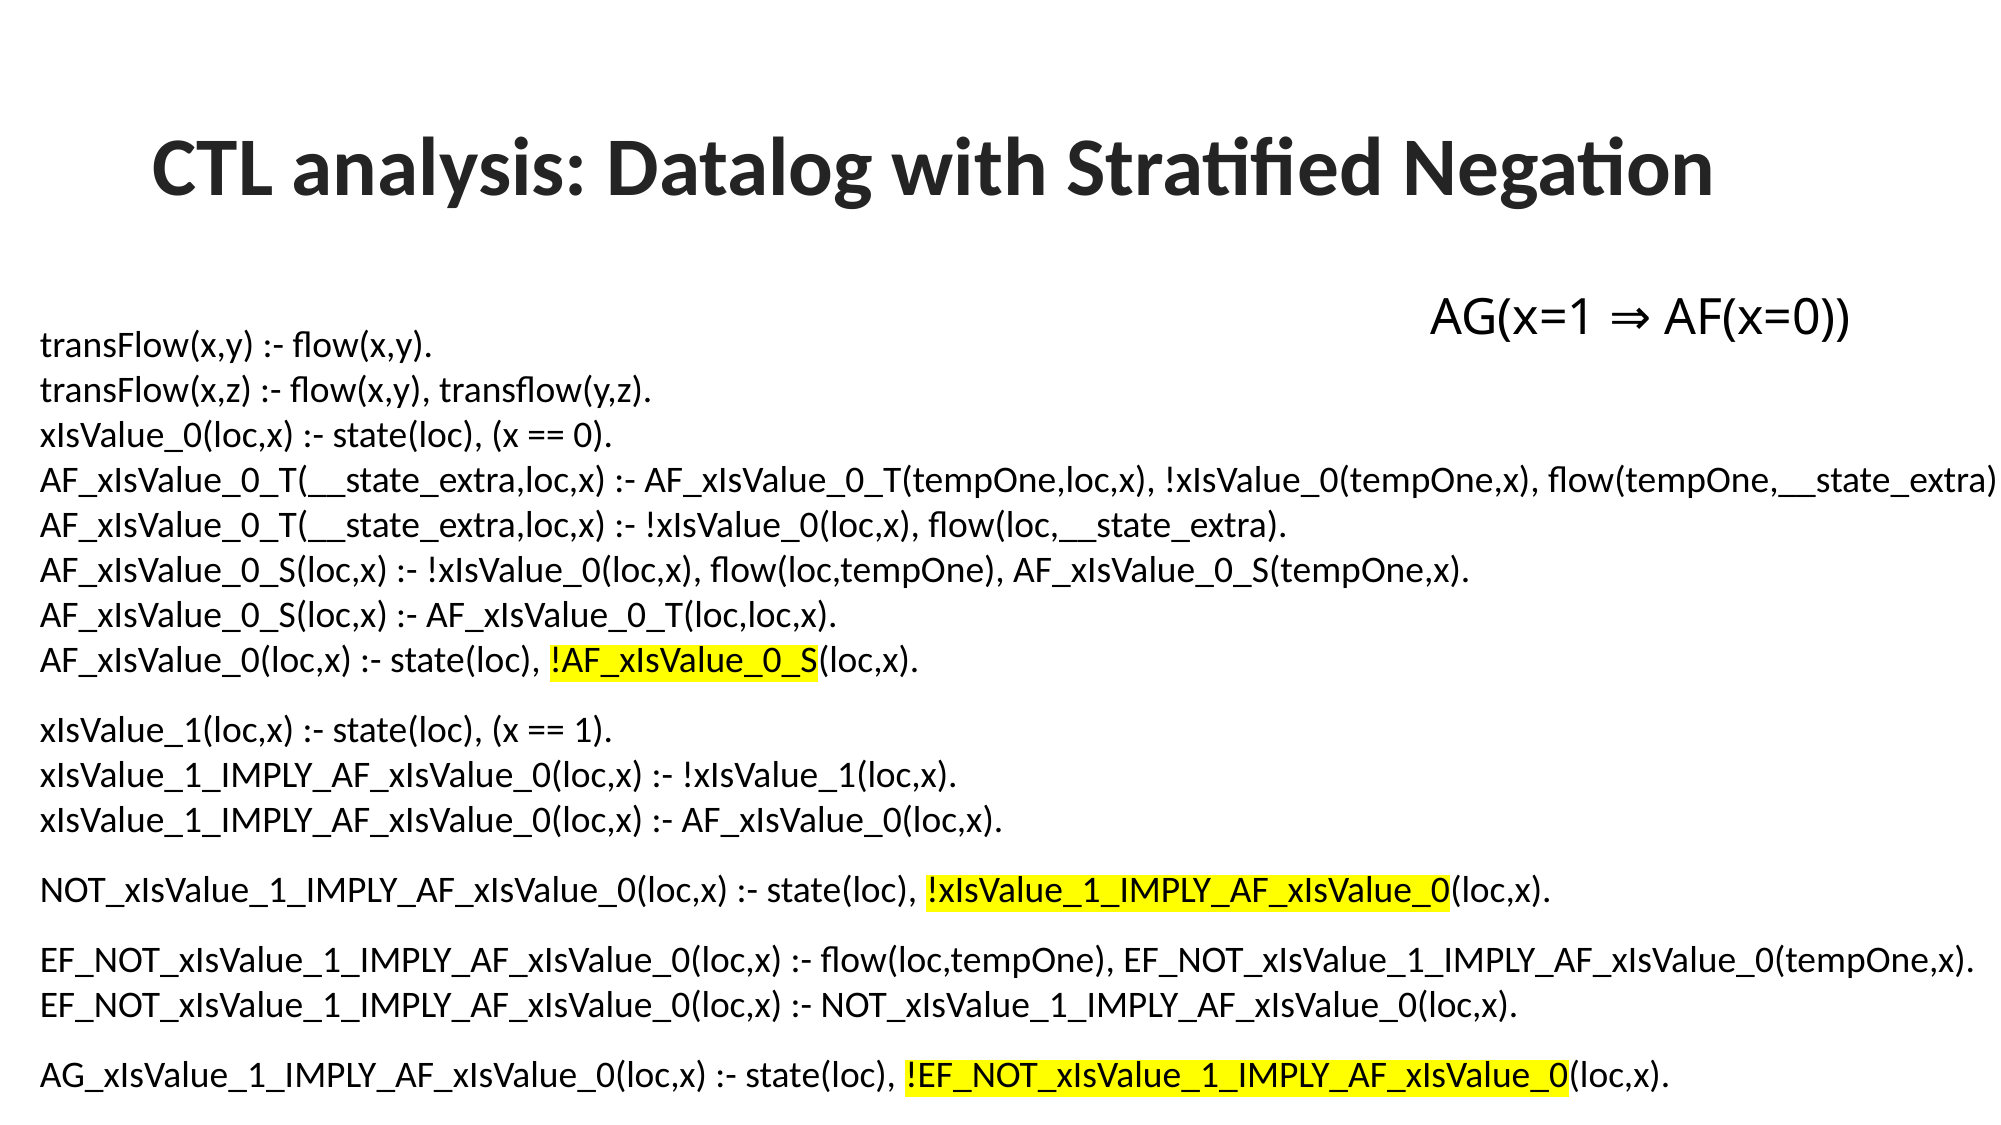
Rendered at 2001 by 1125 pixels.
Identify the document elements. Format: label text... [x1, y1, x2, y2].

text_box AG(x=1 ⇒ AF(x=0)) [1415, 277, 1866, 352]
text_box transFlow(x,y) :- flow(x,y). transFlow(x,z) :- flow(x,y), transflow(y,z). xIsValue_0(loc,x) :- state(loc), (x == 0). AF_xIsValue_0_T(__state_extra,loc,x) :- AF_xIsValue_0_T(tempOne,loc,x), !xIsValue_0(tempOne,x), flow(tempOne,__state_extra). AF_xIsValue_0_T(__state_extra,loc,x) :- !xIsValue_0(loc,x), flow(loc,__state_extra). AF_xIsValue_0_S(loc,x) :- !xIsValue_0(loc,x), flow(loc,tempOne), AF_xIsValue_0_S(tempOne,x). AF_xIsValue_0_S(loc,x) :- AF_xIsValue_0_T(loc,loc,x). AF_xIsValue_0(loc,x) :- state(loc), !AF_xIsValue_0_S(loc,x). xIsValue_1(loc,x) :- state(loc), (x == 1). xIsValue_1_IMPLY_AF_xIsValue_0(loc,x) :- !xIsValue_1(loc,x). xIsValue_1_IMPLY_AF_xIsValue_0(loc,x) :- AF_xIsValue_0(loc,x). NOT_xIsValue_1_IMPLY_AF_xIsValue_0(loc,x) :- state(loc), !xIsValue_1_IMPLY_AF_xIsValue_0(loc,x). EF_NOT_xIsValue_1_IMPLY_AF_xIsValue_0(loc,x) :- flow(loc,tempOne), EF_NOT_xIsValue_1_IMPLY_AF_xIsValue_0(tempOne,x). EF_NOT_xIsValue_1_IMPLY_AF_xIsValue_0(loc,x) :- NOT_xIsValue_1_IMPLY_AF_xIsValue_0(loc,x). AG_xIsValue_1_IMPLY_AF_xIsValue_0(loc,x) :- state(loc), !EF_NOT_xIsValue_1_IMPLY_AF_xIsValue_0(loc,x). [25, 312, 2000, 1103]
title CTL analysis: Datalog with Stratified Negation [137, 59, 1863, 278]
